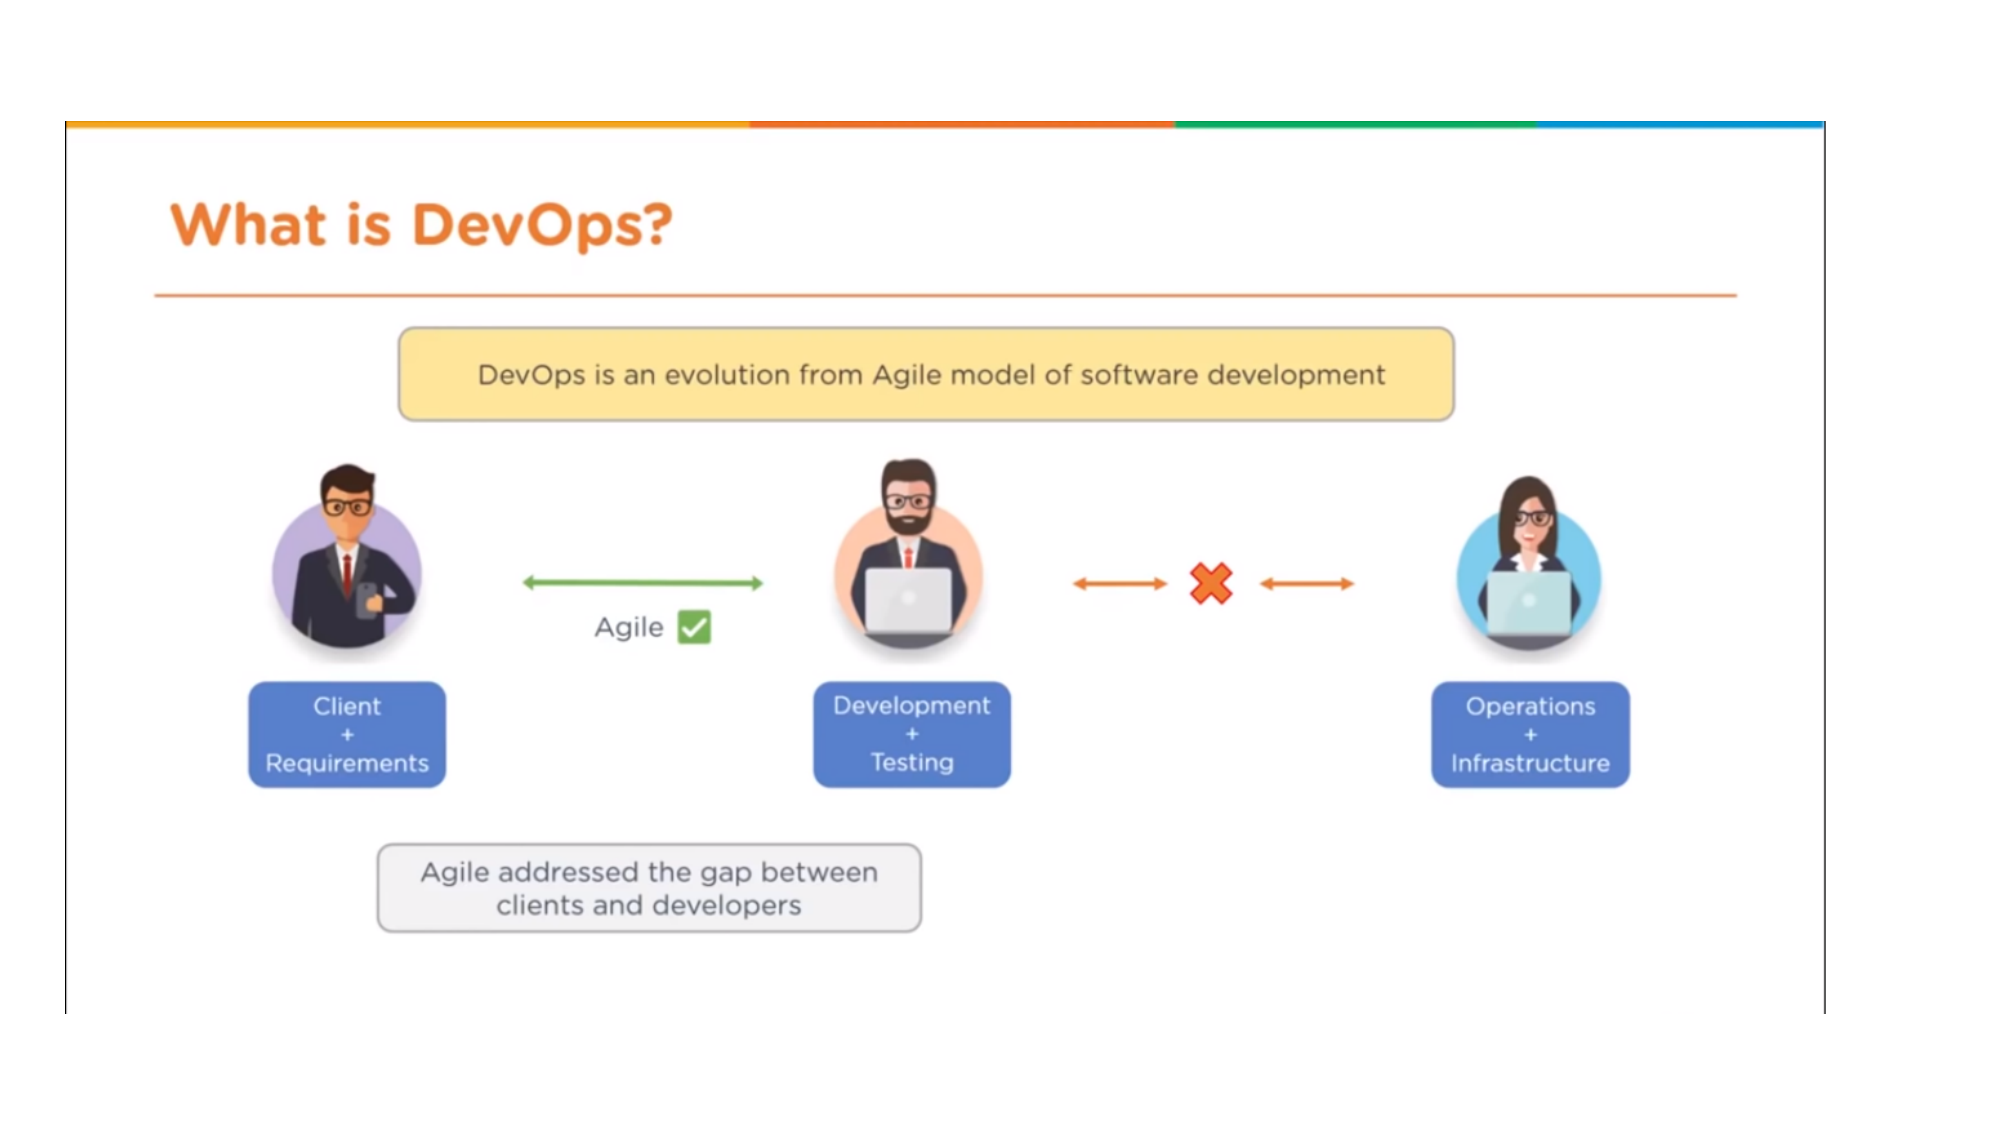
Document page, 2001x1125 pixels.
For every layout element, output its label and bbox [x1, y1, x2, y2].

list [65, 121, 1889, 1014]
